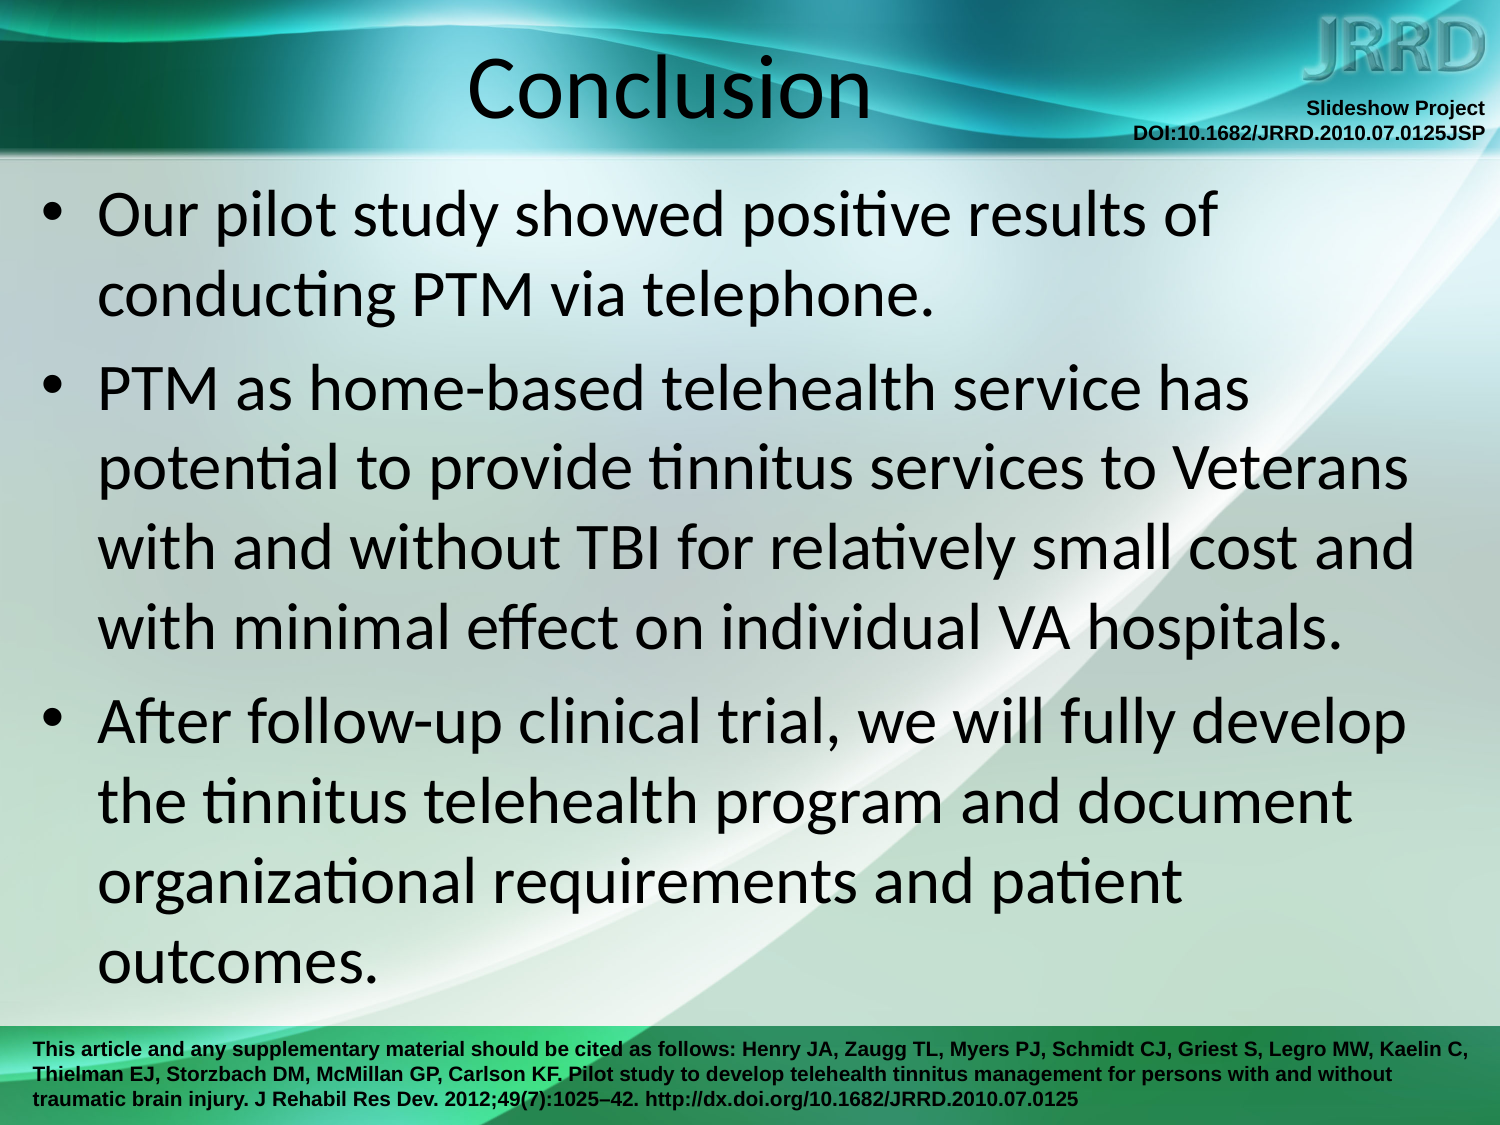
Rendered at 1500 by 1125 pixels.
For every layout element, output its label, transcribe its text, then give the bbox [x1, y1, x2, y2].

list Our pilot study showed positive results of conducting PTM via telephone. PTM as home-based telehealth service has potential to provide tinnitus services to Veterans with and without TBI for relatively small cost and with minimal effect on individual VA hospitals. After follow-up clinical trial, we will fully develop the tinnitus telehealth program and document organizational requirements and patient outcomes. [25, 162, 1451, 905]
picture [0, 0, 1500, 1125]
title Conclusion [75, 14, 1268, 151]
